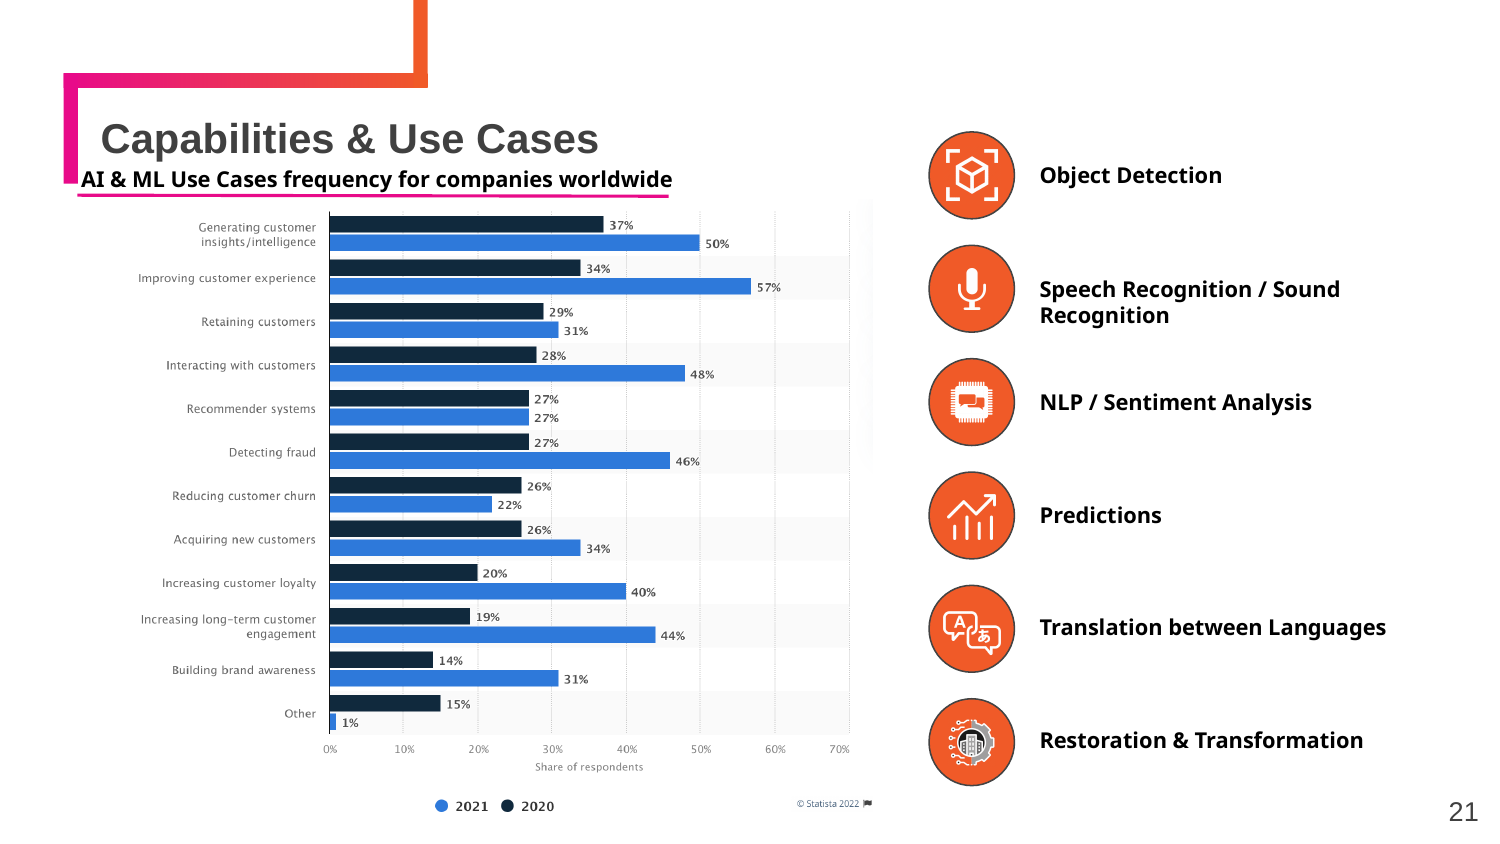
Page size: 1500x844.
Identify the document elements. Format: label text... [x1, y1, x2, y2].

picture [957, 268, 986, 310]
text_box Predictions [1028, 490, 1474, 539]
text_box [929, 245, 1015, 333]
text_box [929, 698, 1015, 786]
text_box [950, 213, 994, 219]
text_box [929, 472, 1015, 559]
picture [943, 604, 1001, 662]
slide_number 21 [1403, 779, 1494, 844]
picture [947, 491, 996, 540]
text_box Restoration & Transformation [1028, 715, 1474, 765]
text_box Translation between Languages [1028, 602, 1474, 652]
title Capabilities & Use Cases [100, 117, 1455, 259]
picture [947, 717, 996, 767]
text_box [929, 358, 1015, 446]
picture [943, 146, 1001, 204]
text_box [929, 131, 1015, 203]
text_box Speech Recognition / Sound Recognition [1028, 264, 1474, 339]
text_box Object Detection [1028, 150, 1334, 200]
text_box NLP / Sentiment Analysis [1028, 377, 1474, 427]
picture [947, 377, 996, 427]
text_box AI & ML Use Cases frequency for companies worldwide [69, 154, 922, 203]
text_box [929, 585, 1015, 656]
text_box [118, 199, 873, 819]
